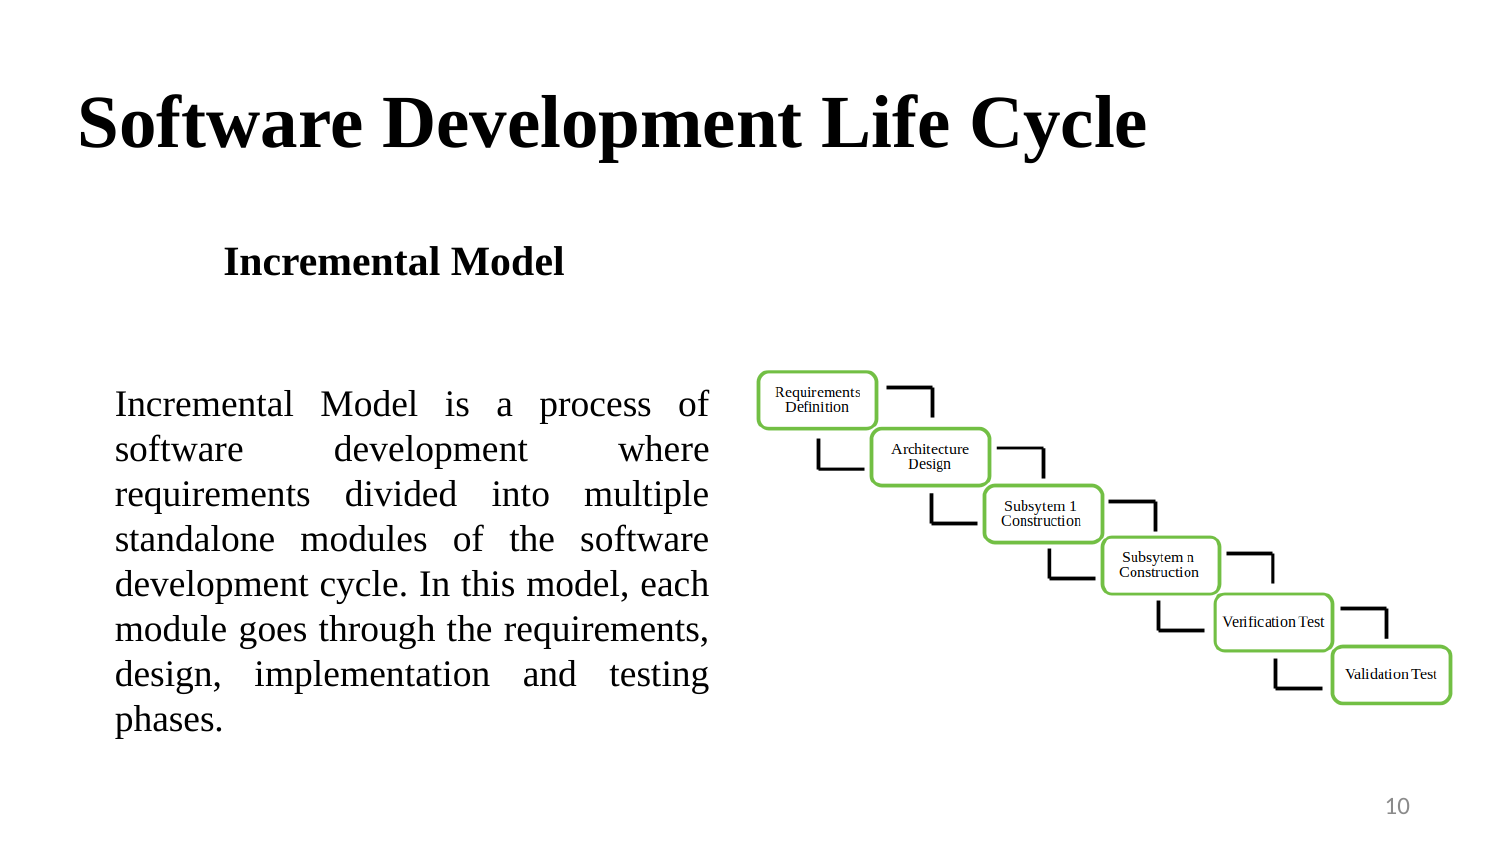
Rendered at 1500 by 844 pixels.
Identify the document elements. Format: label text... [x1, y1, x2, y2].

picture [749, 359, 1463, 718]
title Software Development Life Cycle [62, 46, 1413, 188]
slide_number 10 [1074, 782, 1425, 827]
text_box Incremental Model [208, 209, 596, 309]
text_box Incremental Model is a process of software development where requirements divided into multiple standalone modules of the software development cycle. In this model, each module goes through the requirements, design, implementation and testing phases. [99, 371, 725, 747]
